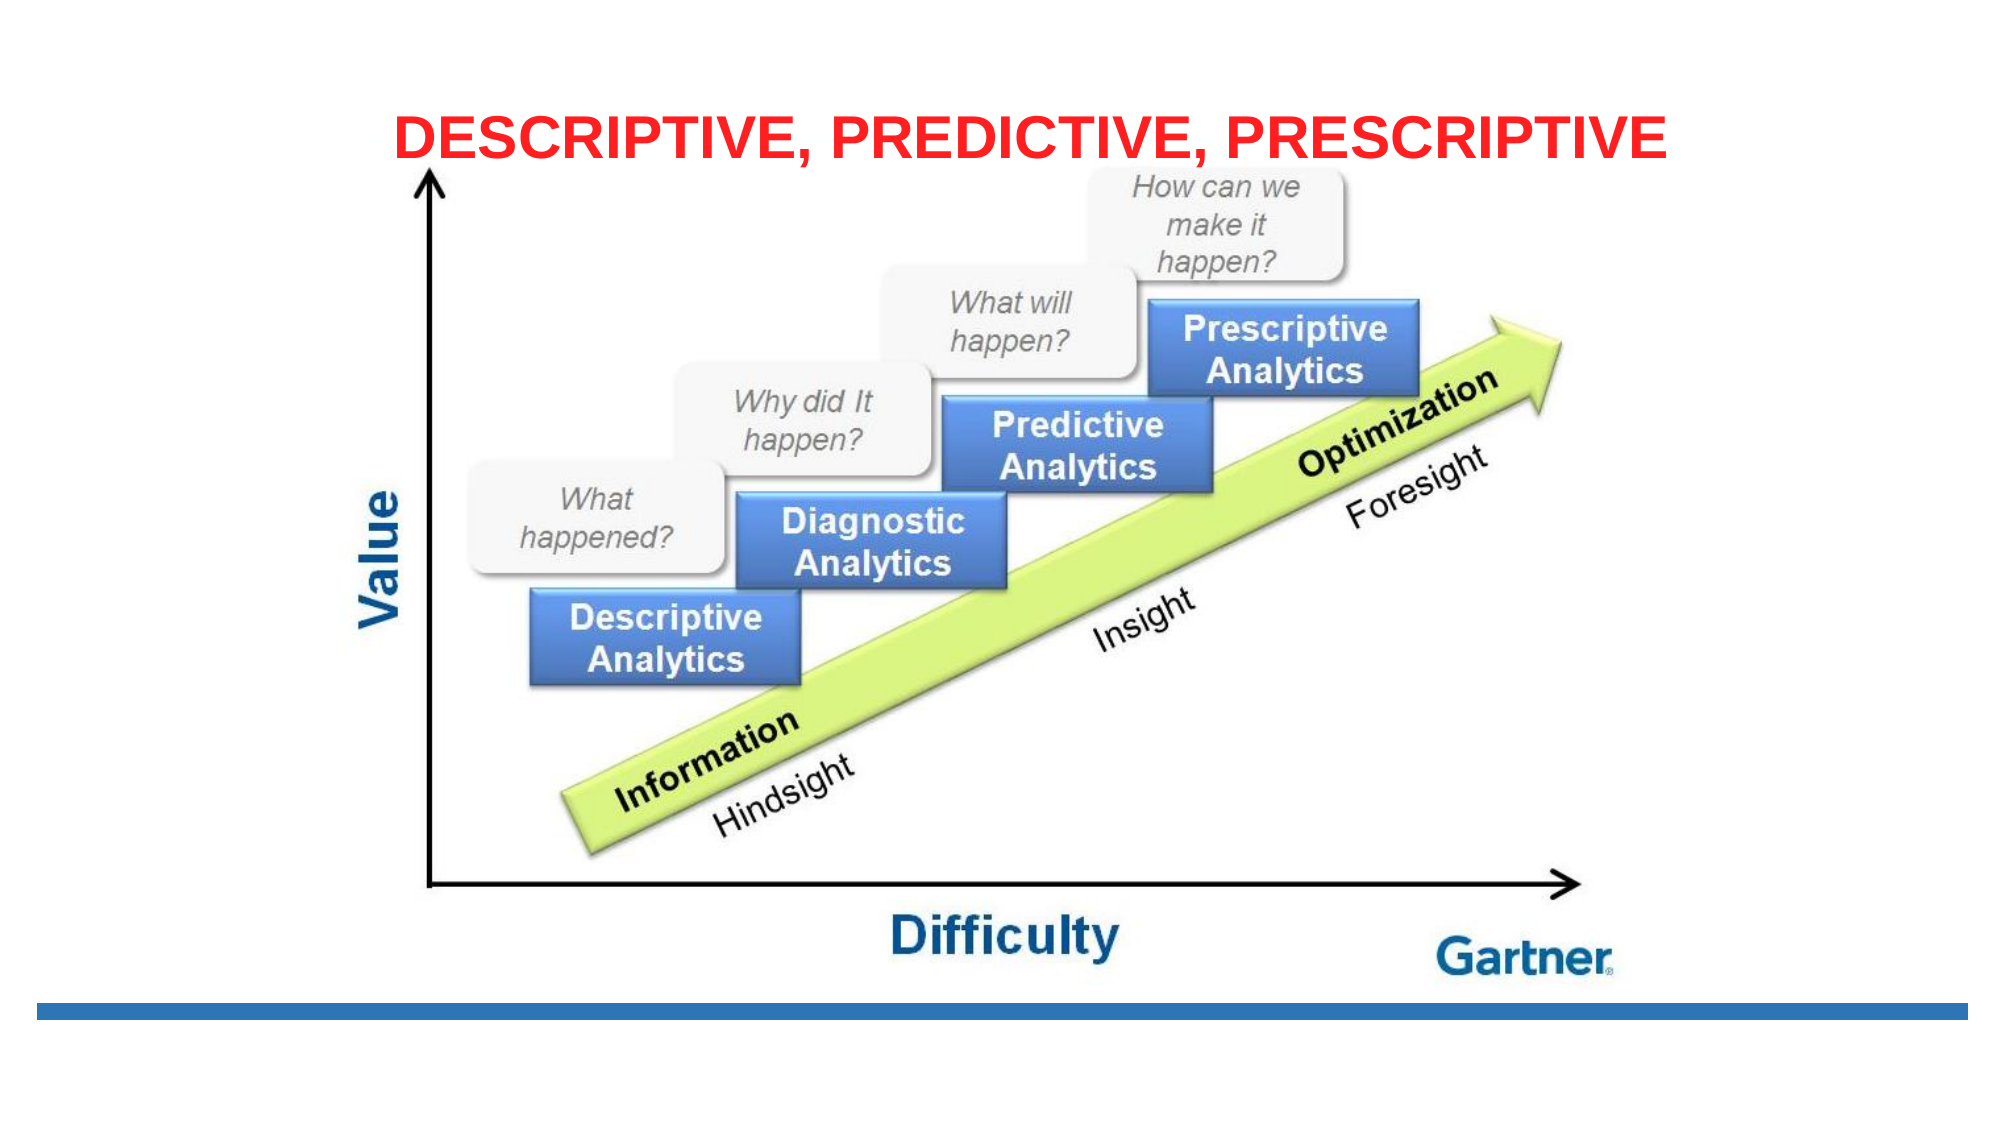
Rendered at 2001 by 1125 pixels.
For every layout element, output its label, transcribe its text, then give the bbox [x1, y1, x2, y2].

text_box DESCRIPTIVE, PREDICTIVE, PRESCRIPTIVE [303, 54, 1686, 178]
picture [319, 140, 1670, 995]
